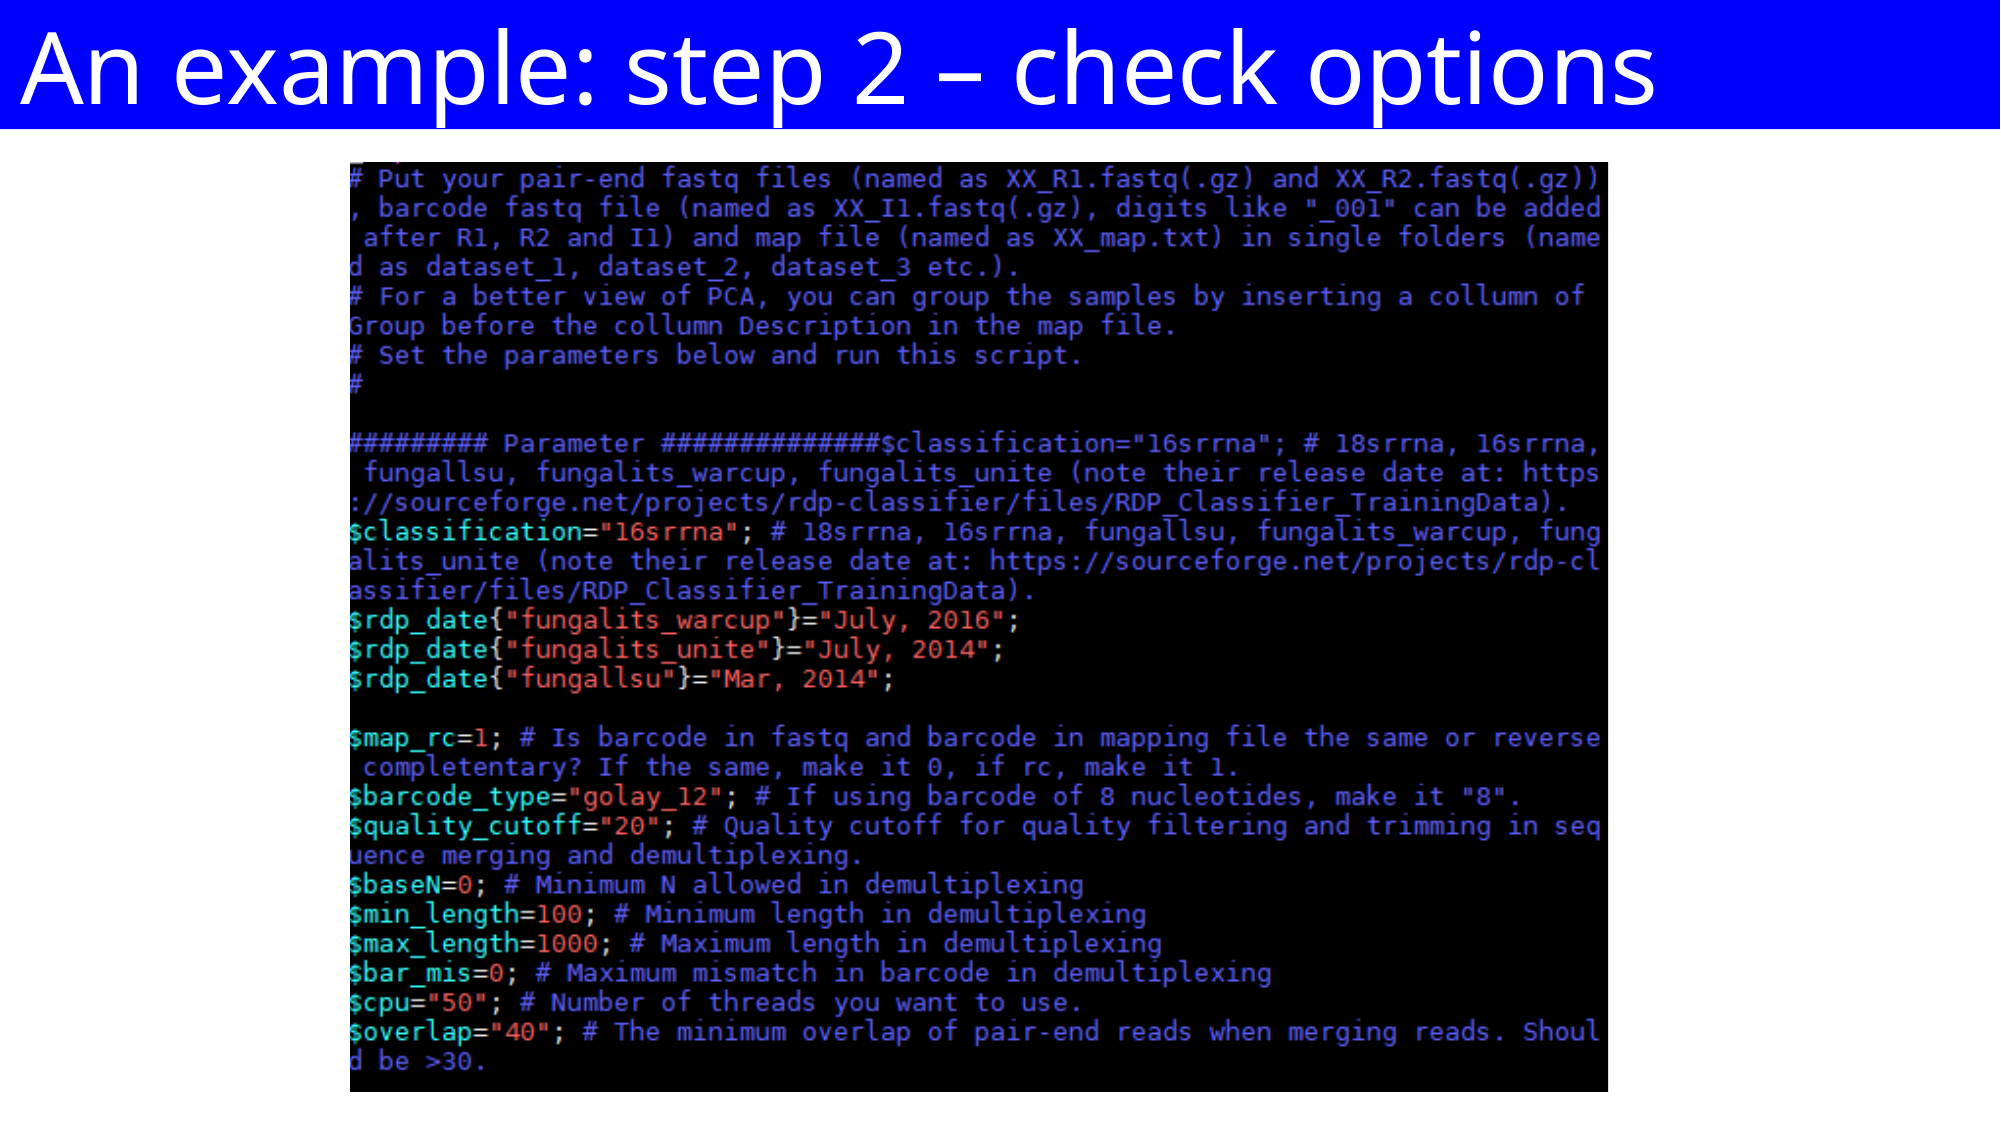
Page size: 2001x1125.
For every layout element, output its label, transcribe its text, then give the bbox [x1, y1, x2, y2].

text_box An example: step 2 – check options [0, 0, 2000, 130]
picture [349, 162, 1609, 1092]
